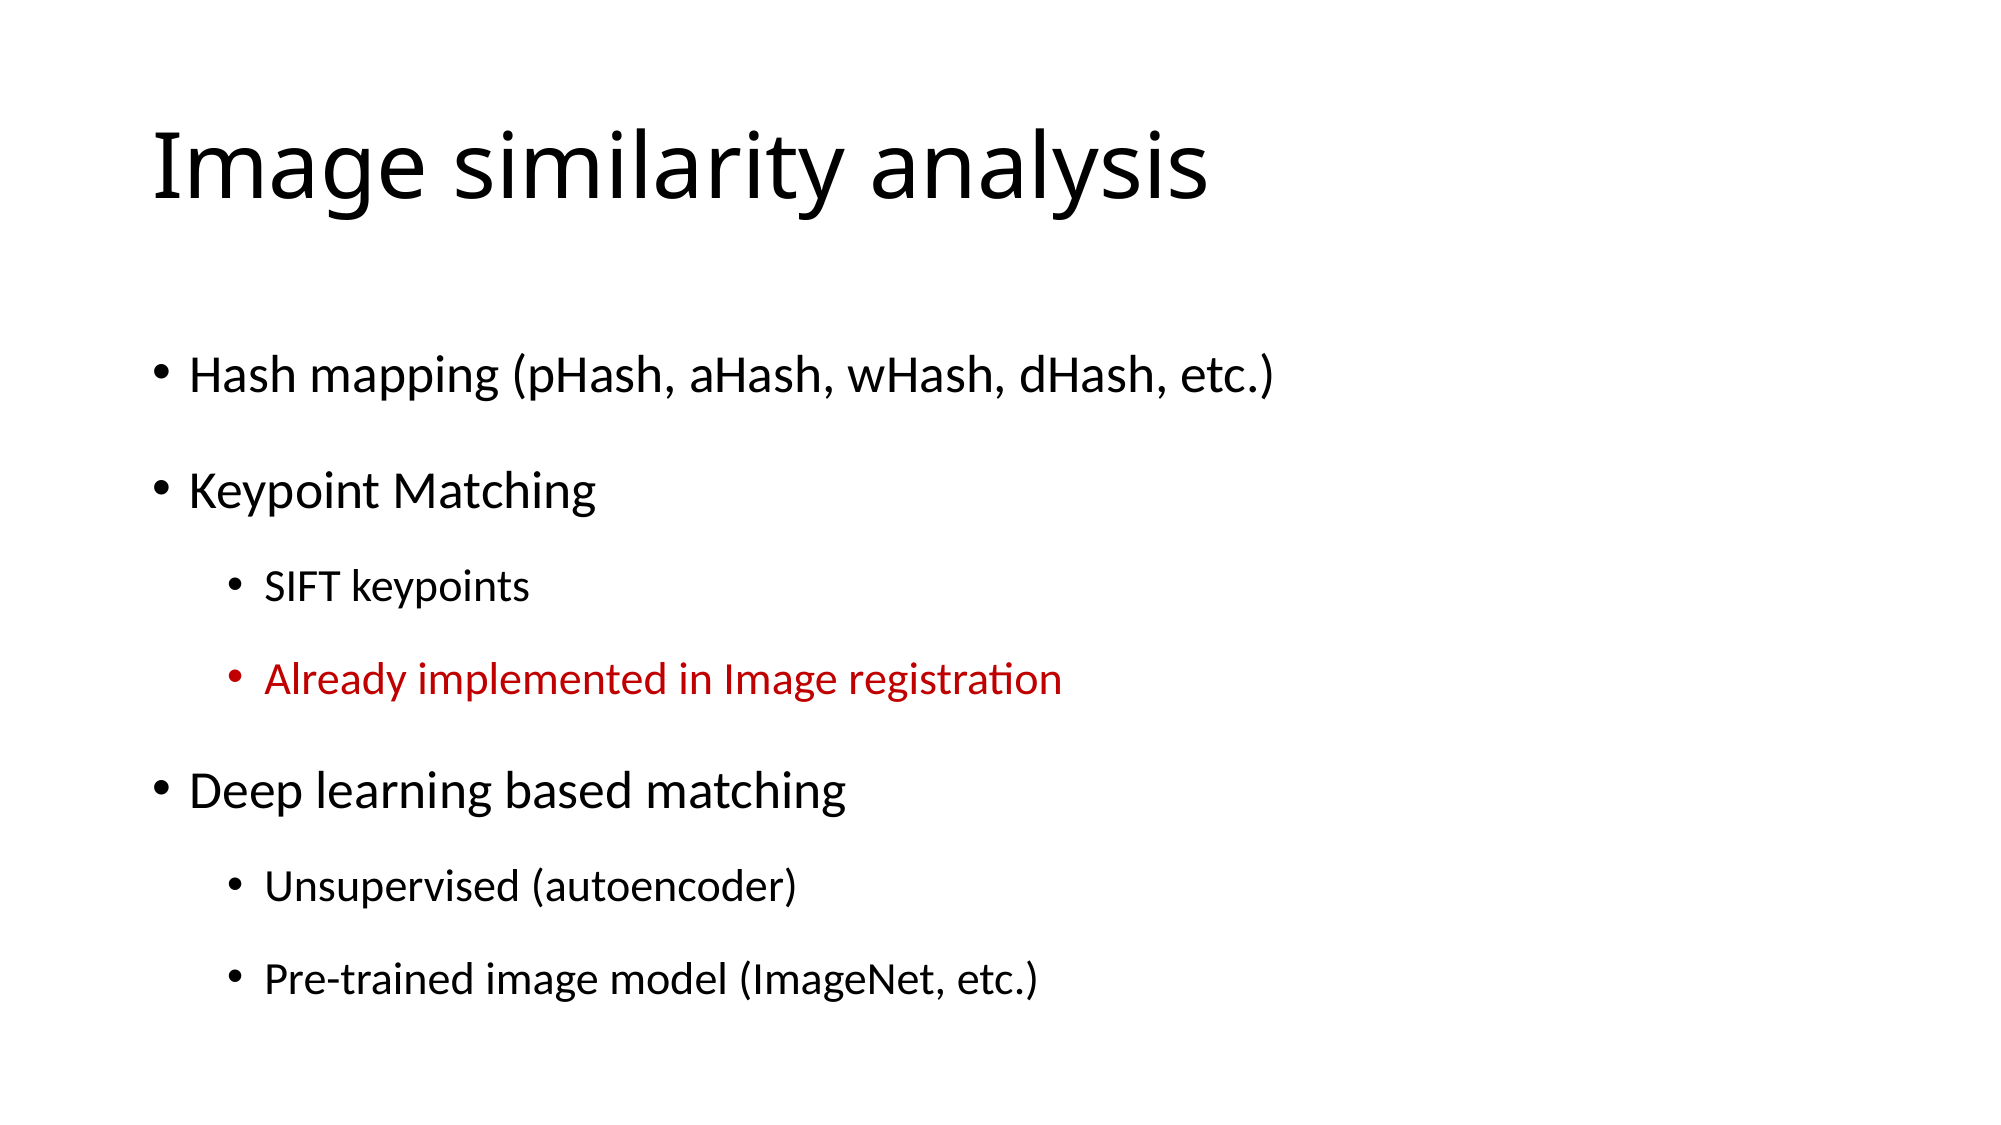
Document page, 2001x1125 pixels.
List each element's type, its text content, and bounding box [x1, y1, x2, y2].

list Hash mapping (pHash, aHash, wHash, dHash, etc.) Keypoint Matching SIFT keypoints Already implemented in Image registration Deep learning based matching Unsupervised (autoencoder) Pre-trained image model (ImageNet, etc.) [137, 299, 1863, 1014]
title Image similarity analysis [137, 59, 1863, 278]
